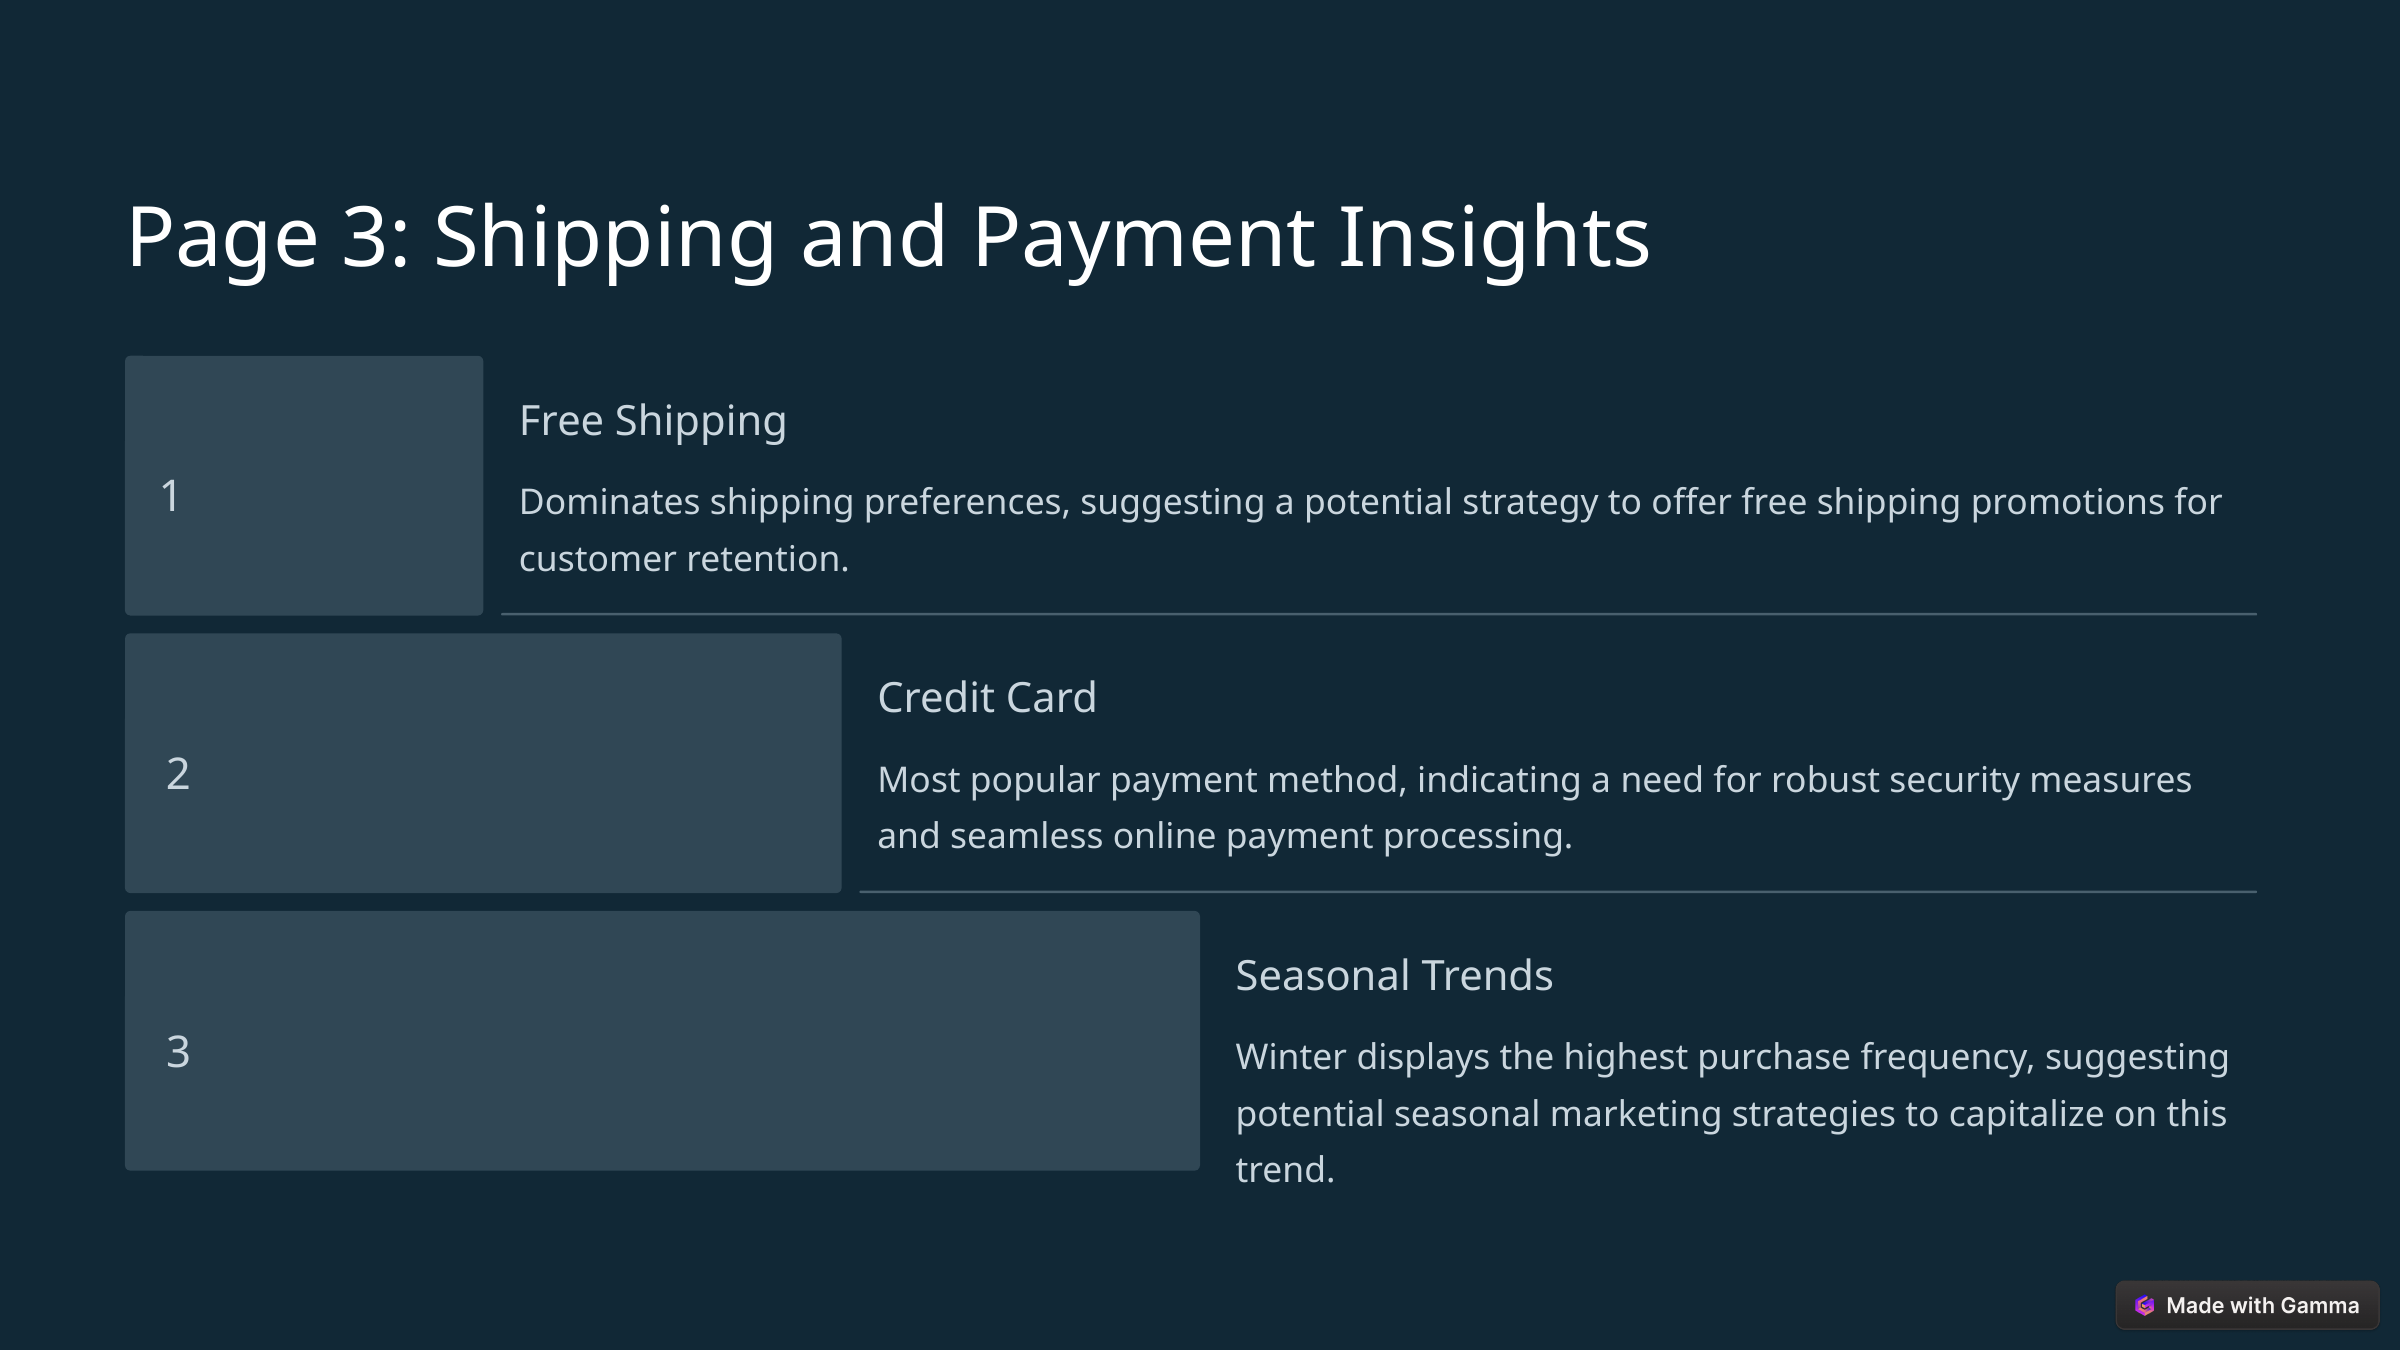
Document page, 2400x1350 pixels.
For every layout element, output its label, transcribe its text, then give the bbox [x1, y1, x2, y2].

text_box 1 [160, 449, 182, 522]
text_box [124, 633, 842, 894]
text_box 3 [160, 1005, 197, 1077]
text_box Dominates shipping preferences, suggesting a potential strategy to offer free shipping promotions for customer retention. [518, 465, 2240, 580]
text_box [124, 355, 484, 616]
text_box Credit Card [877, 669, 1298, 722]
text_box 2 [160, 727, 196, 799]
text_box Page 3: Shipping and Payment Insights [124, 179, 2069, 285]
text_box Most popular payment method, indicating a need for robust security measures and seamless online payment processing. [877, 743, 2240, 858]
text_box [859, 890, 2258, 894]
text_box Seasonal Trends [1235, 946, 1656, 1000]
picture [2106, 1271, 2389, 1339]
text_box [501, 612, 2258, 616]
text_box Free Shipping [518, 391, 940, 444]
text_box Winter displays the highest purchase frequency, suggesting potential seasonal marketing strategies to capitalize on this trend. [1235, 1020, 2240, 1135]
text_box [124, 910, 1201, 1171]
